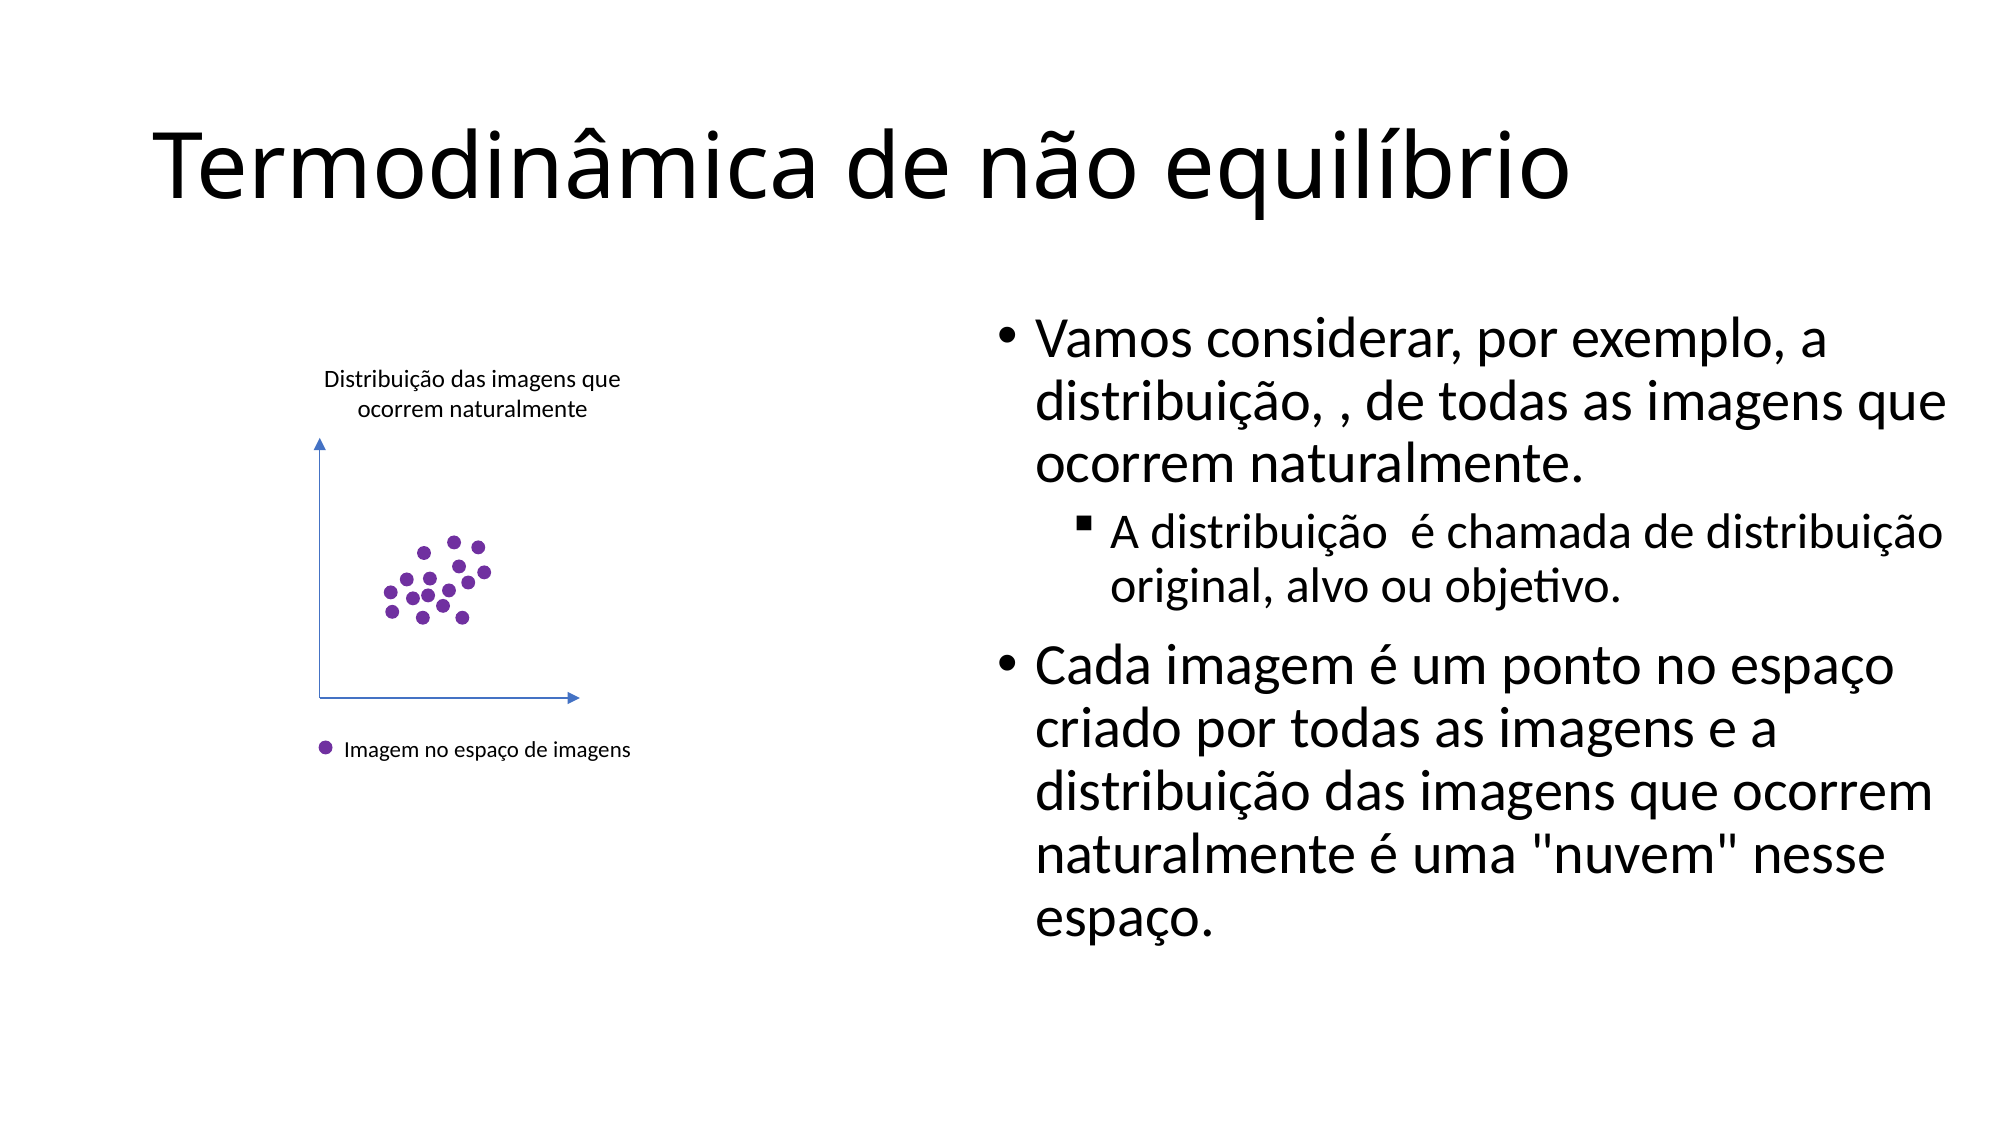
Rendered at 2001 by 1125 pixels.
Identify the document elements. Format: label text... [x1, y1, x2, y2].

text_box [308, 355, 649, 770]
title Termodinâmica de não equilíbrio [137, 59, 1863, 278]
